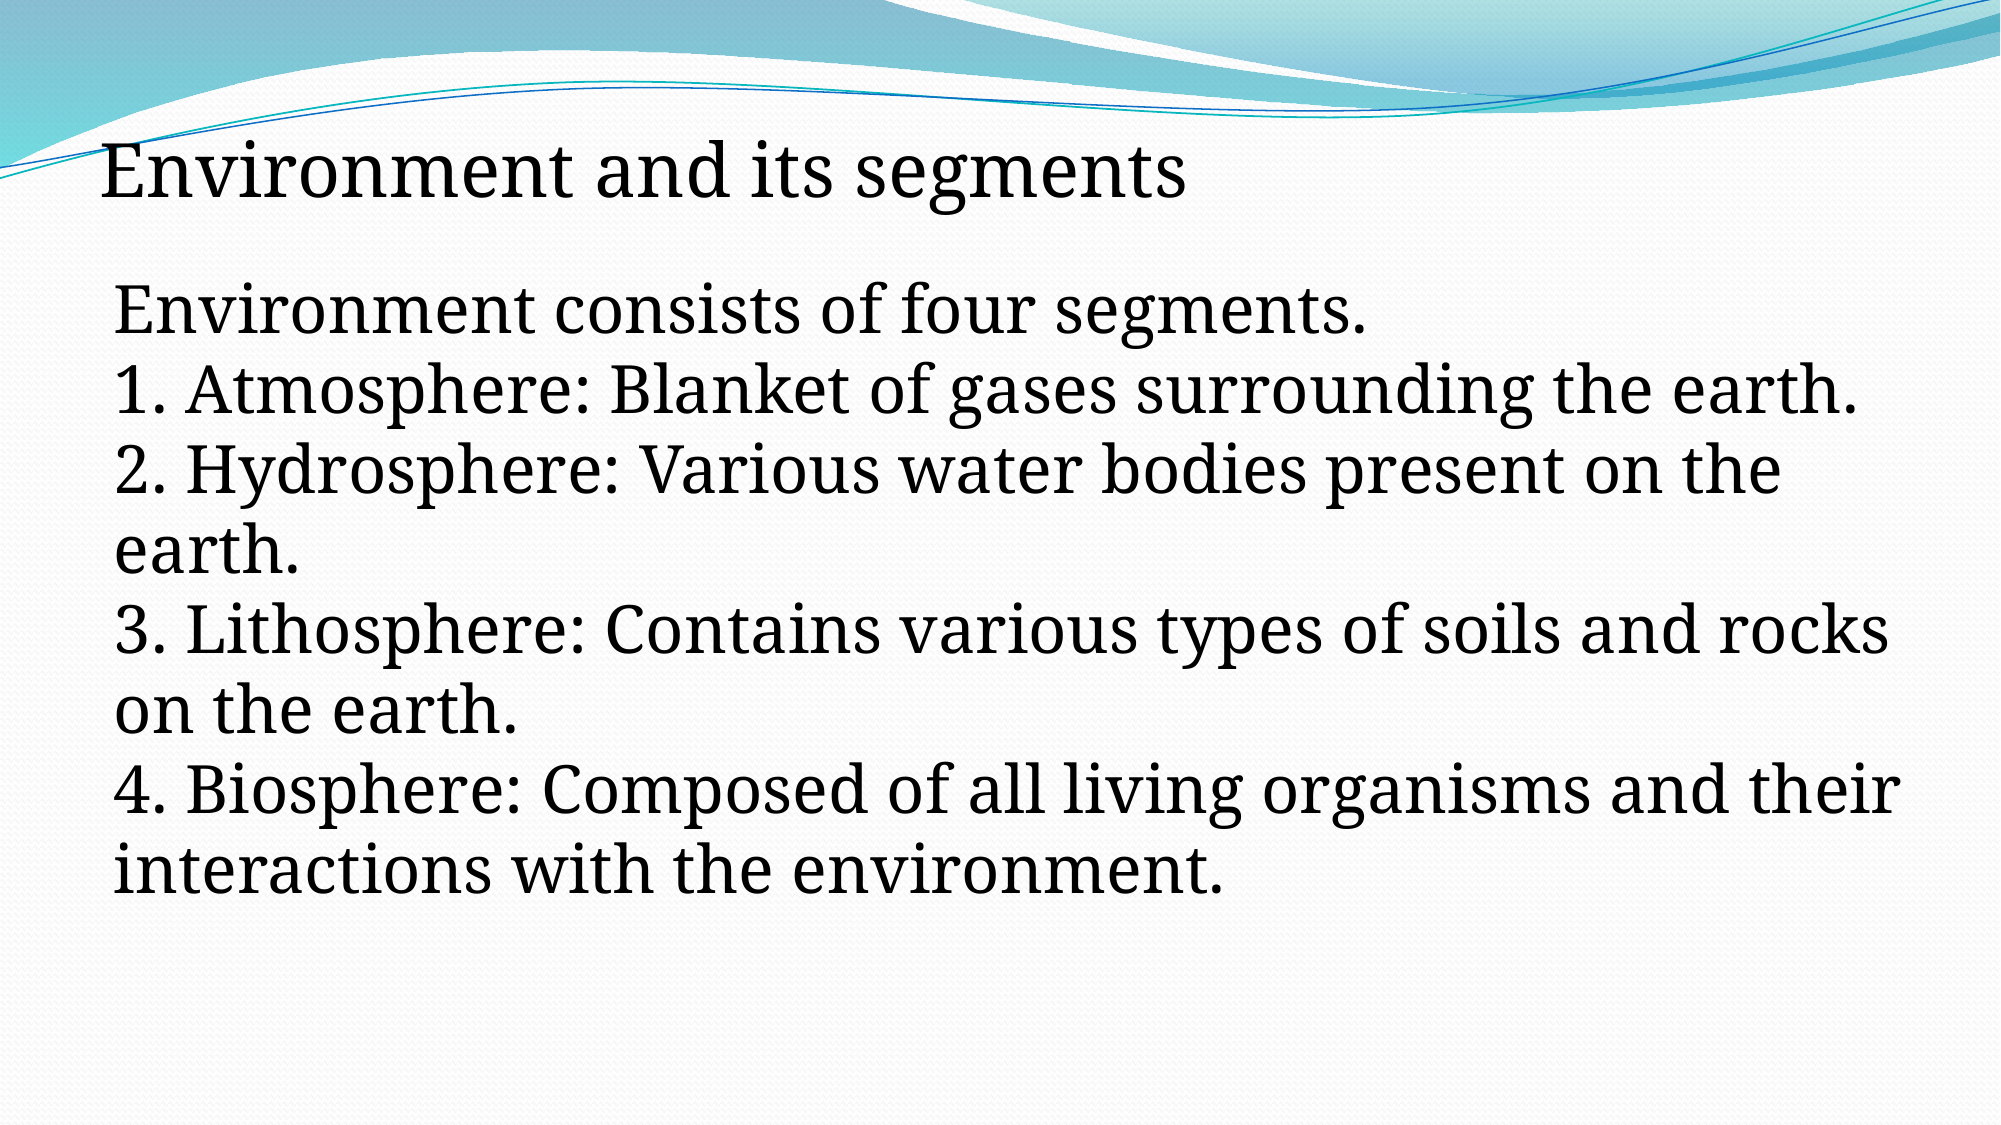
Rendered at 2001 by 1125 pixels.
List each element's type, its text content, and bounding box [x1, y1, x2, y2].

title Environment and its segments [99, 115, 1900, 259]
text_box Environment consists of four segments. 1. Atmosphere: Blanket of gases surrounding the earth. 2. Hydrosphere: Various water bodies present on the earth. 3. Lithosphere: Contains various types of soils and rocks on the earth. 4. Biosphere: Composed of all living organisms and their interactions with the environment. [99, 259, 1940, 914]
